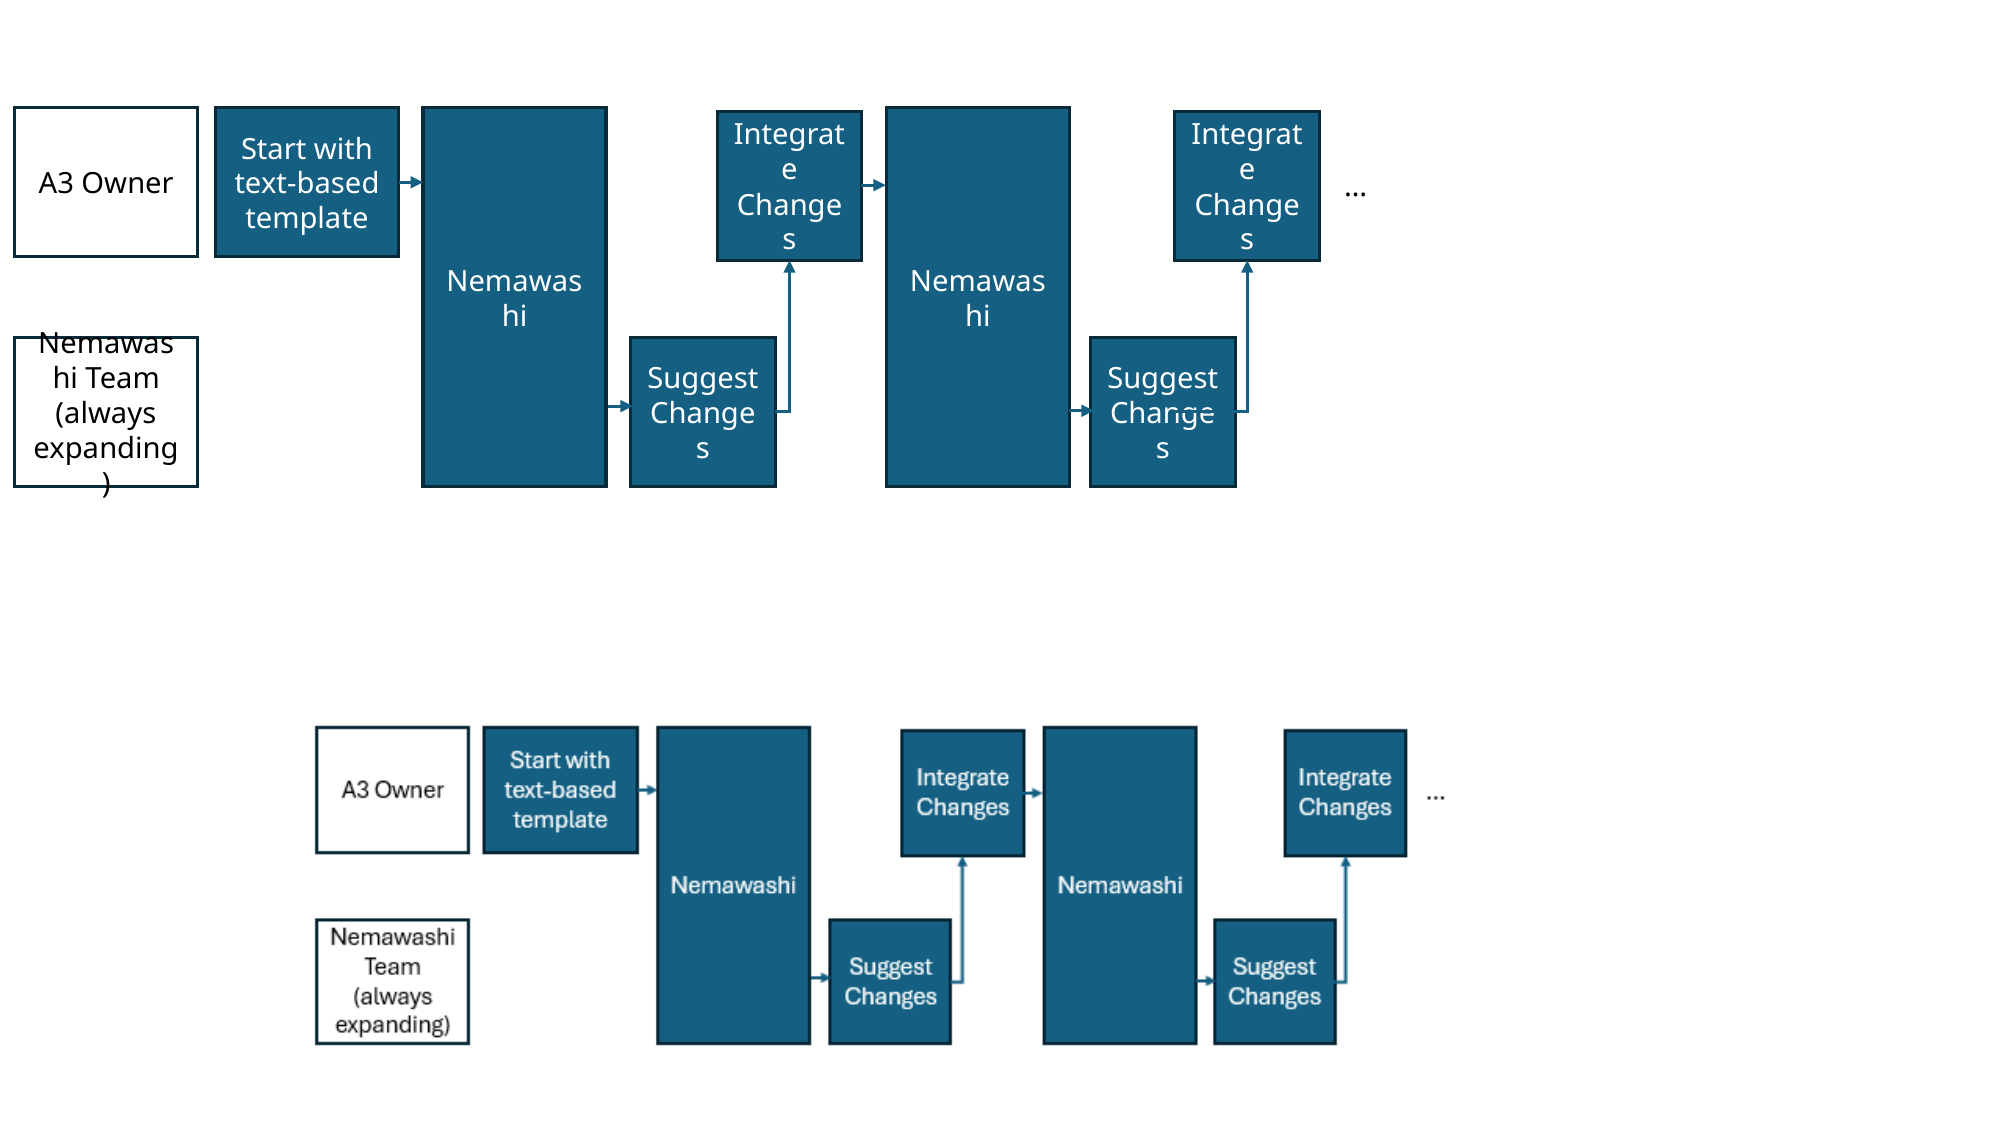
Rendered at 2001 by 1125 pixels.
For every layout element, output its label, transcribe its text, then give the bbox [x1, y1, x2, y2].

text_box A3 Owner [13, 106, 199, 258]
text_box Start with text-based template [214, 106, 400, 258]
text_box Nemawashi [421, 106, 608, 488]
text_box Suggest Changes [1089, 336, 1237, 488]
text_box … [1318, 156, 1394, 214]
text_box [774, 259, 790, 413]
picture [306, 708, 1467, 1062]
text_box Integrate Changes [716, 110, 863, 262]
text_box Integrate Changes [1173, 110, 1321, 262]
text_box Nemawashi [885, 106, 1071, 488]
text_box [1174, 259, 1248, 413]
text_box Nemawashi Team (always expanding) [13, 336, 199, 488]
text_box Suggest Changes [629, 336, 777, 488]
